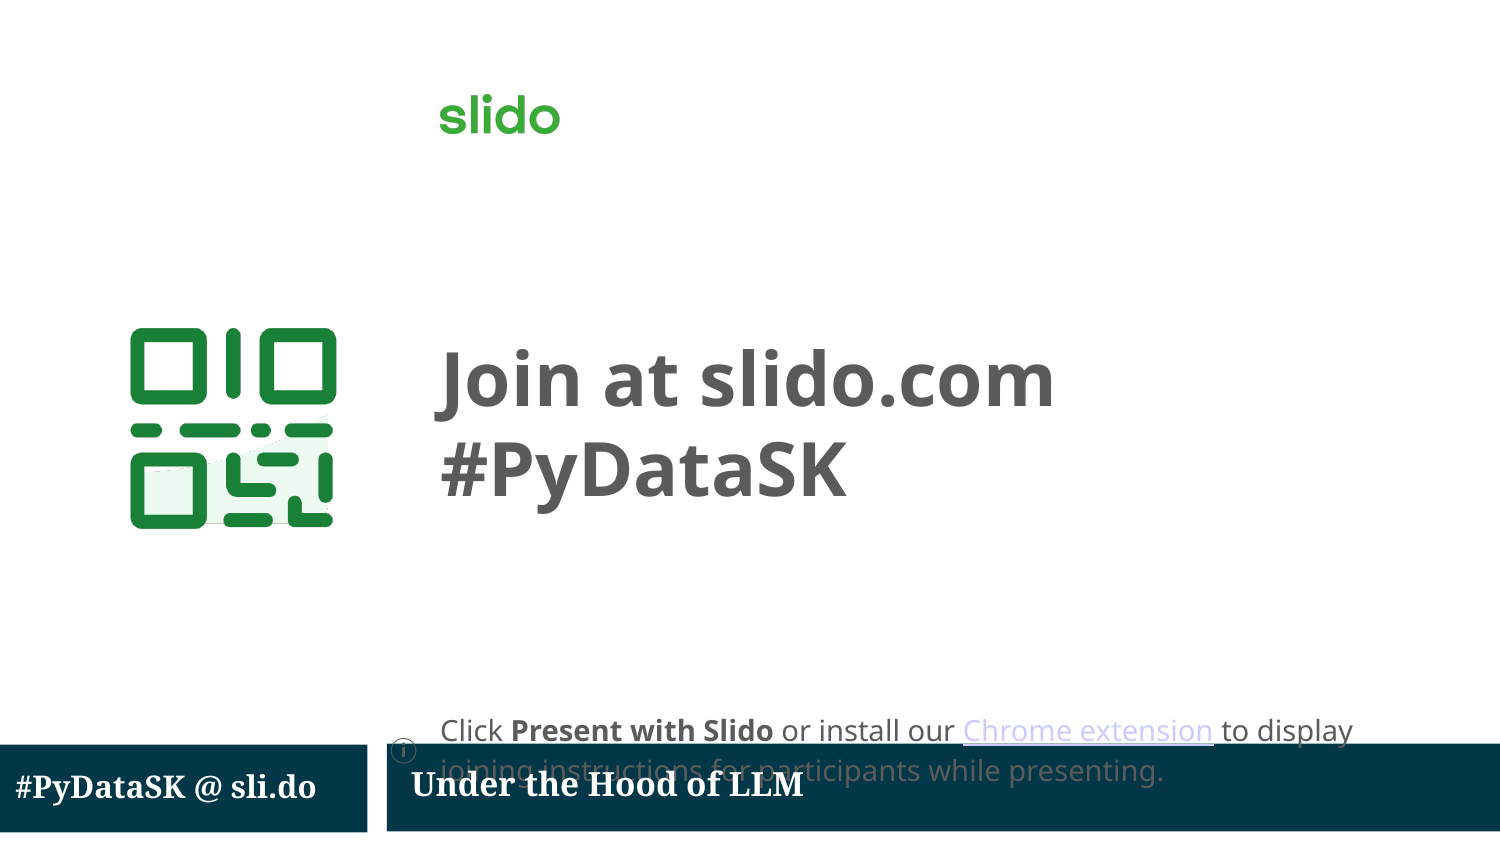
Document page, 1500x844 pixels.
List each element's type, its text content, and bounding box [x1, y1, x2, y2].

picture [83, 271, 384, 572]
text_box Click Present with Slido or install our Chrome extension to display joining instructions for participants while presenting. [425, 718, 1417, 740]
picture [428, 83, 573, 147]
text_box ⓘ [375, 718, 425, 752]
text_box Join at slido.com #PyDataSK [425, 316, 1417, 528]
text_box #PyDataSK @ sli.do [0, 752, 493, 821]
text_box Under the Hood of LLM [400, 740, 1500, 826]
